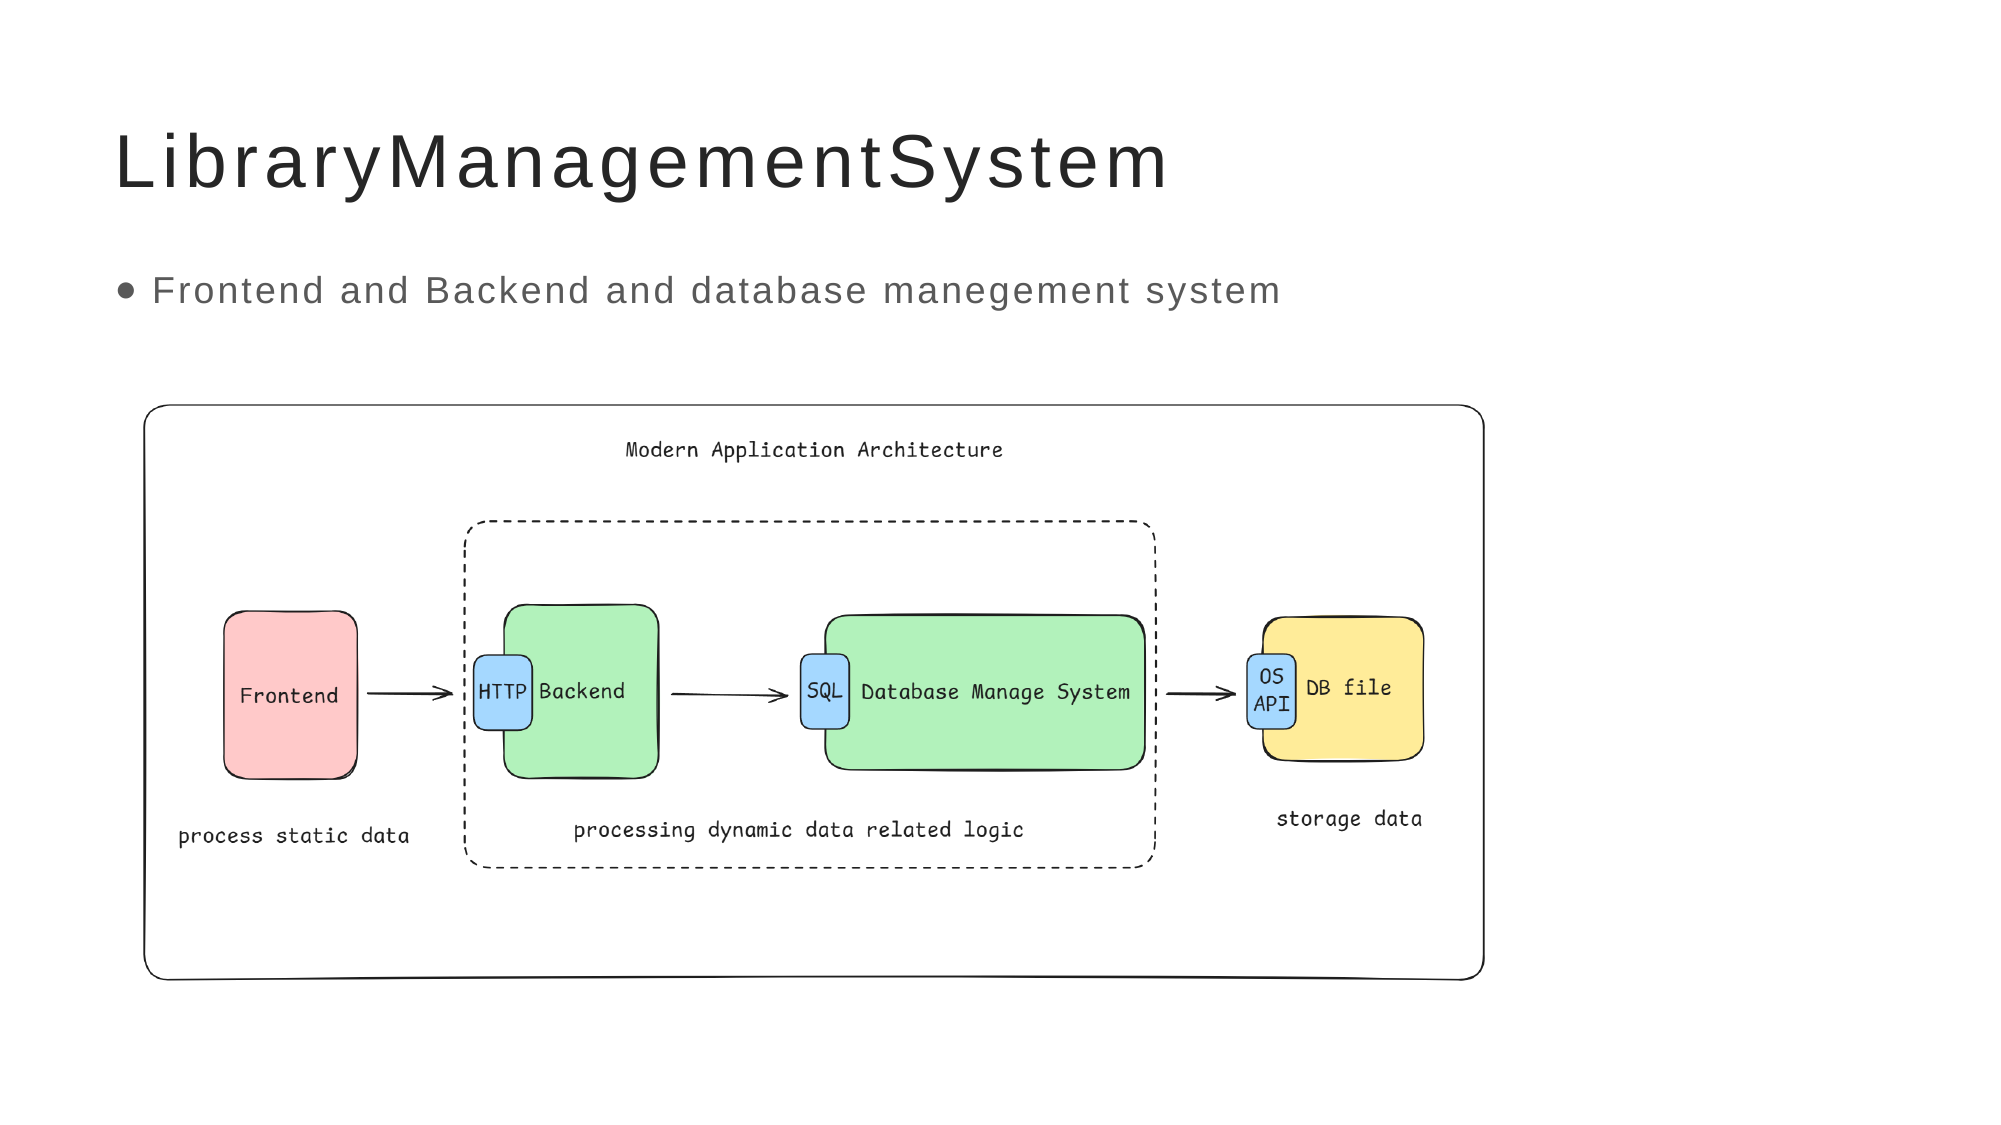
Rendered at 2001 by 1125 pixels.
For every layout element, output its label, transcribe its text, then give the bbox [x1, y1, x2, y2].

list Frontend and Backend and database manegement system [99, 244, 1900, 377]
title LibraryManagementSystem [99, 99, 1900, 216]
picture [90, 393, 1524, 994]
